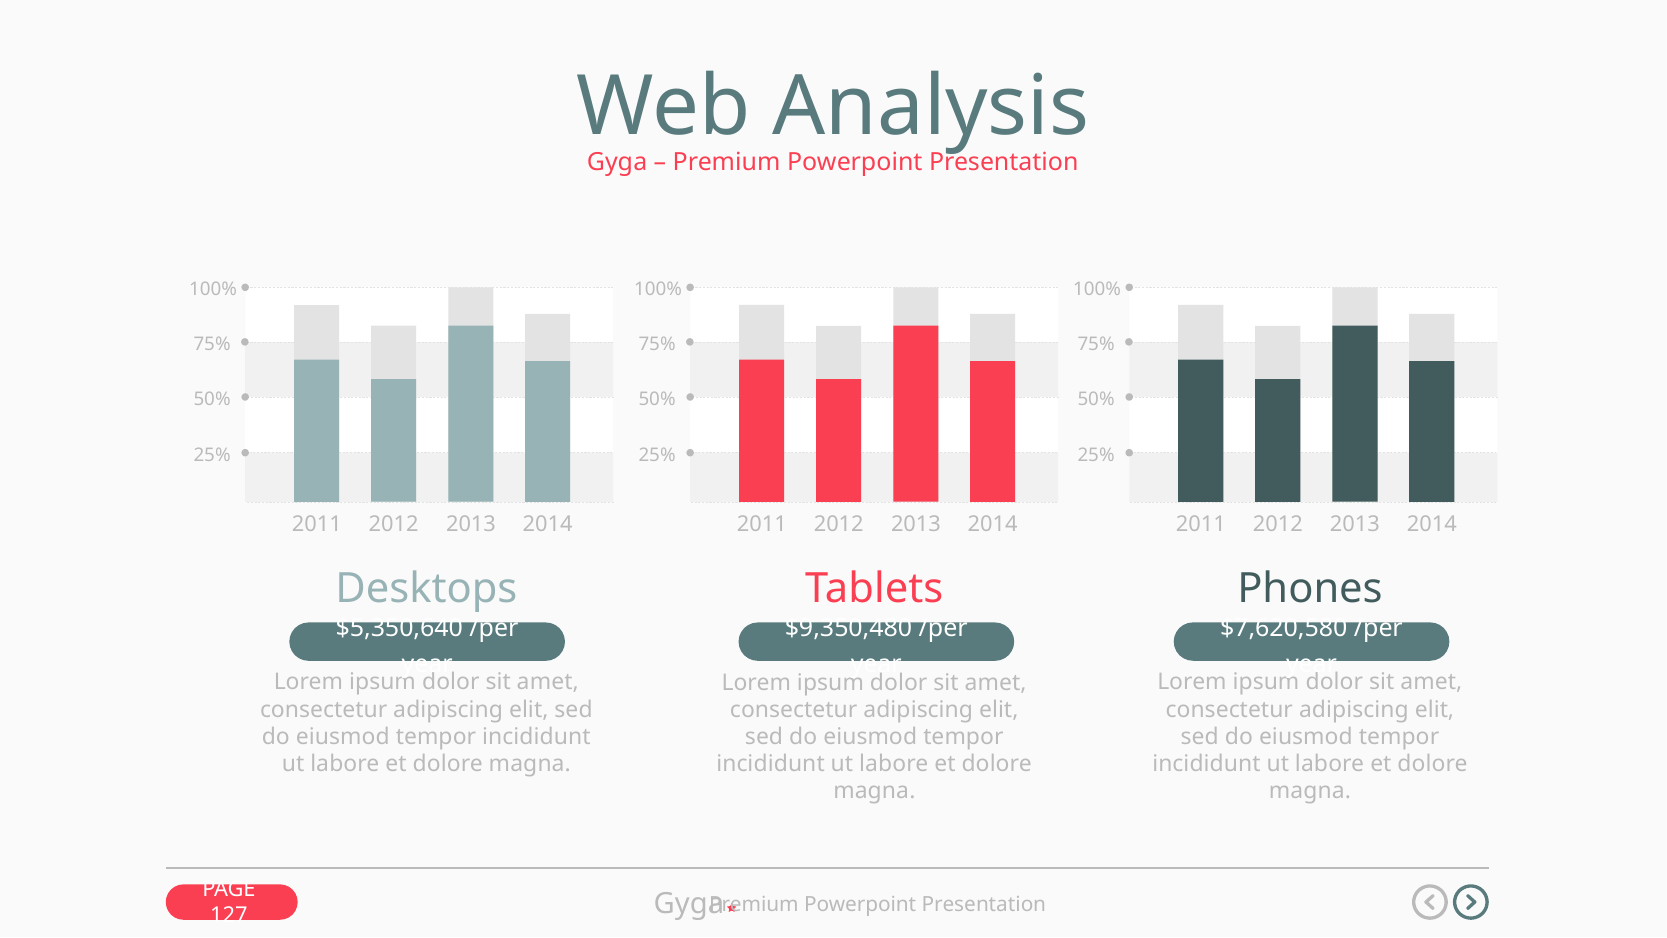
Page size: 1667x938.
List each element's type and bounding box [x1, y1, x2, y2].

text_box [690, 574, 1059, 812]
list [0, 43, 1667, 185]
text_box [617, 269, 1499, 543]
text_box [1125, 574, 1495, 812]
text_box [172, 269, 615, 543]
text_box [241, 574, 612, 785]
